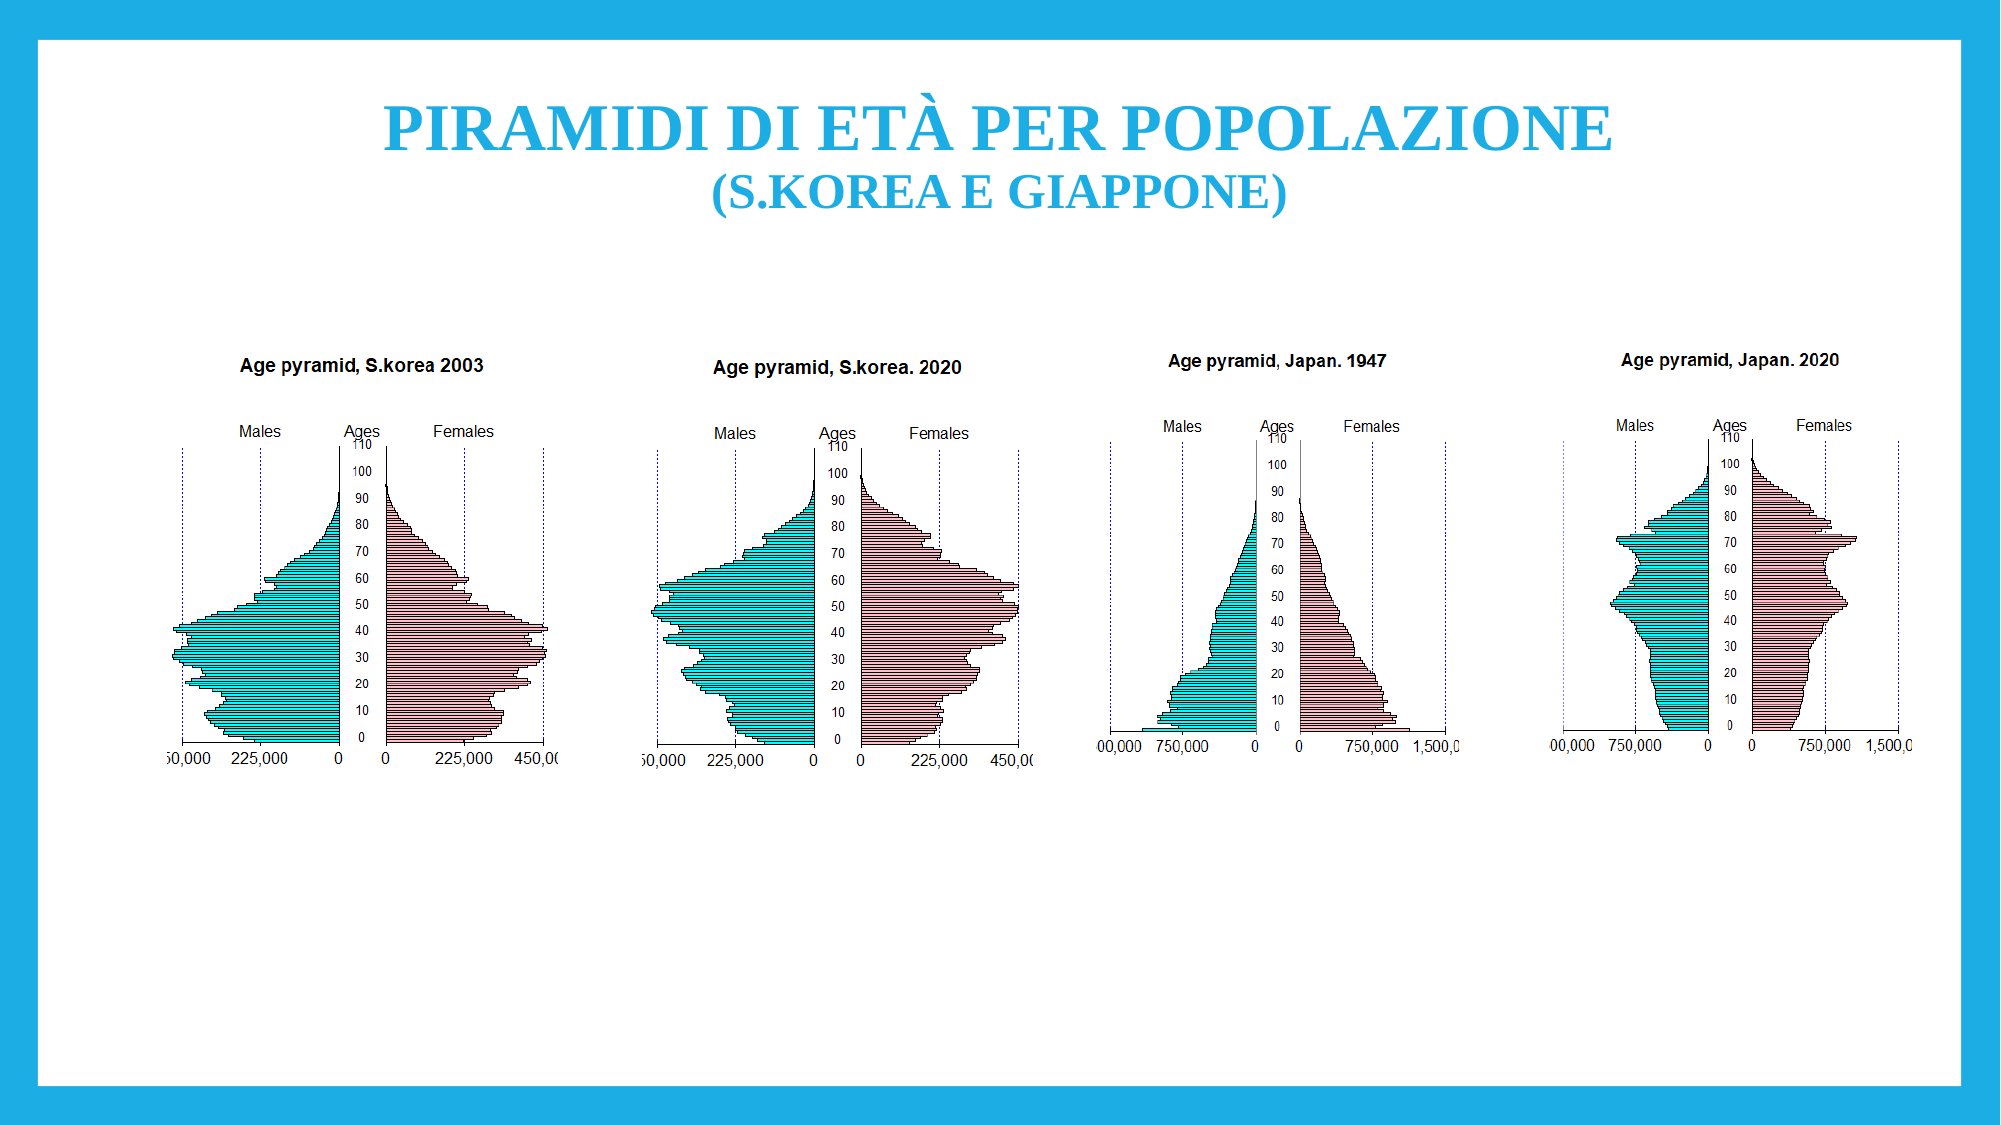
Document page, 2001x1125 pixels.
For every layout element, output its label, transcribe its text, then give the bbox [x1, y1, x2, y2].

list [141, 331, 1071, 772]
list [1071, 331, 1948, 772]
title PIRAMIDI DI ETÀ PER POPOLAZIONE (S.KOREA E GIAPPONE) [189, 44, 1810, 268]
